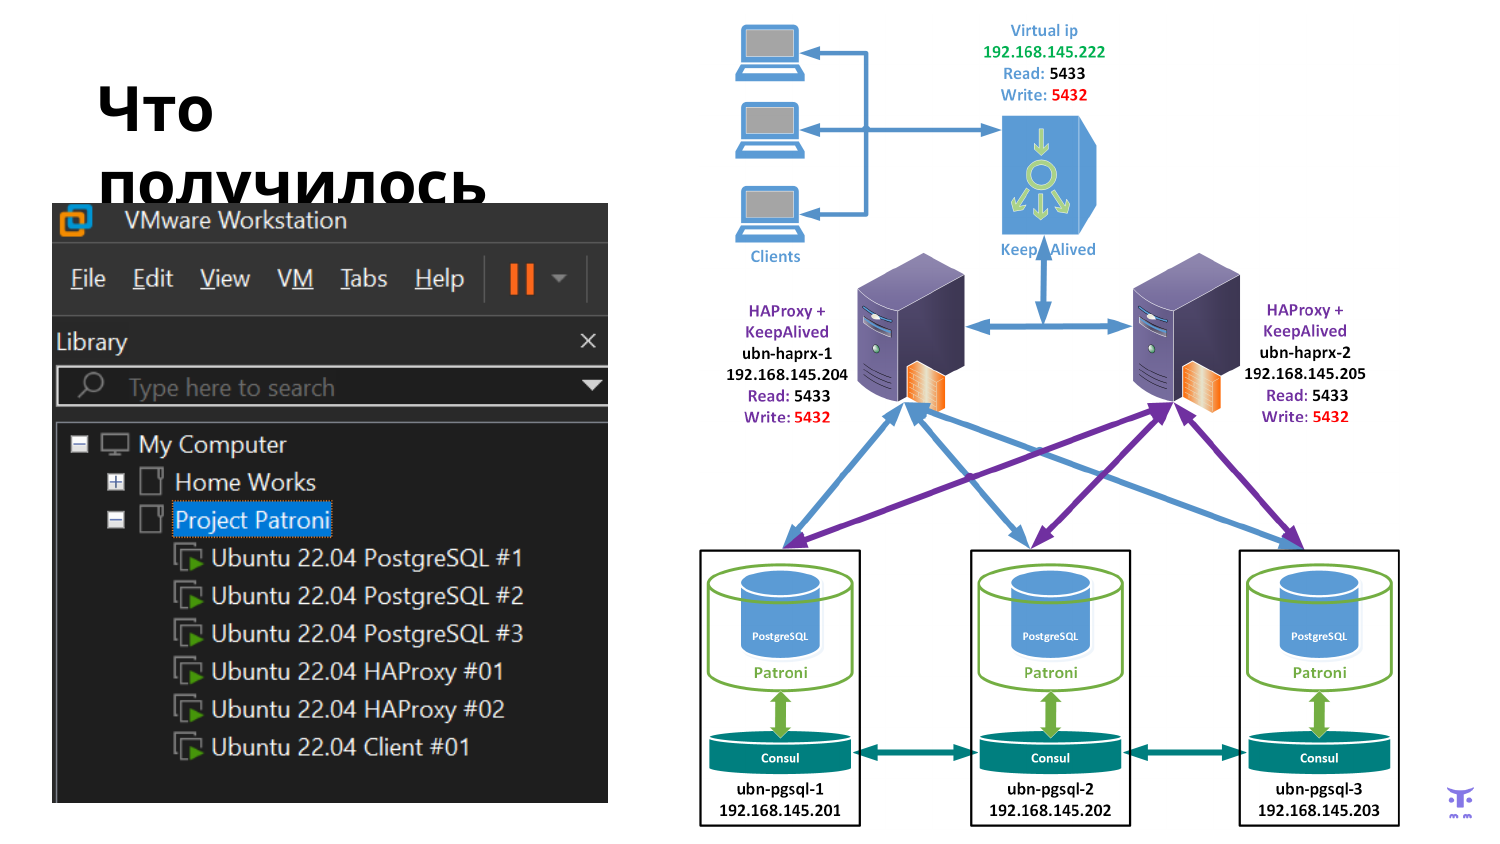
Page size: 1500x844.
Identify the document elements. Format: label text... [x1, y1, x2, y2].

picture [0, 0, 1500, 844]
title Что получилось [82, 54, 628, 234]
